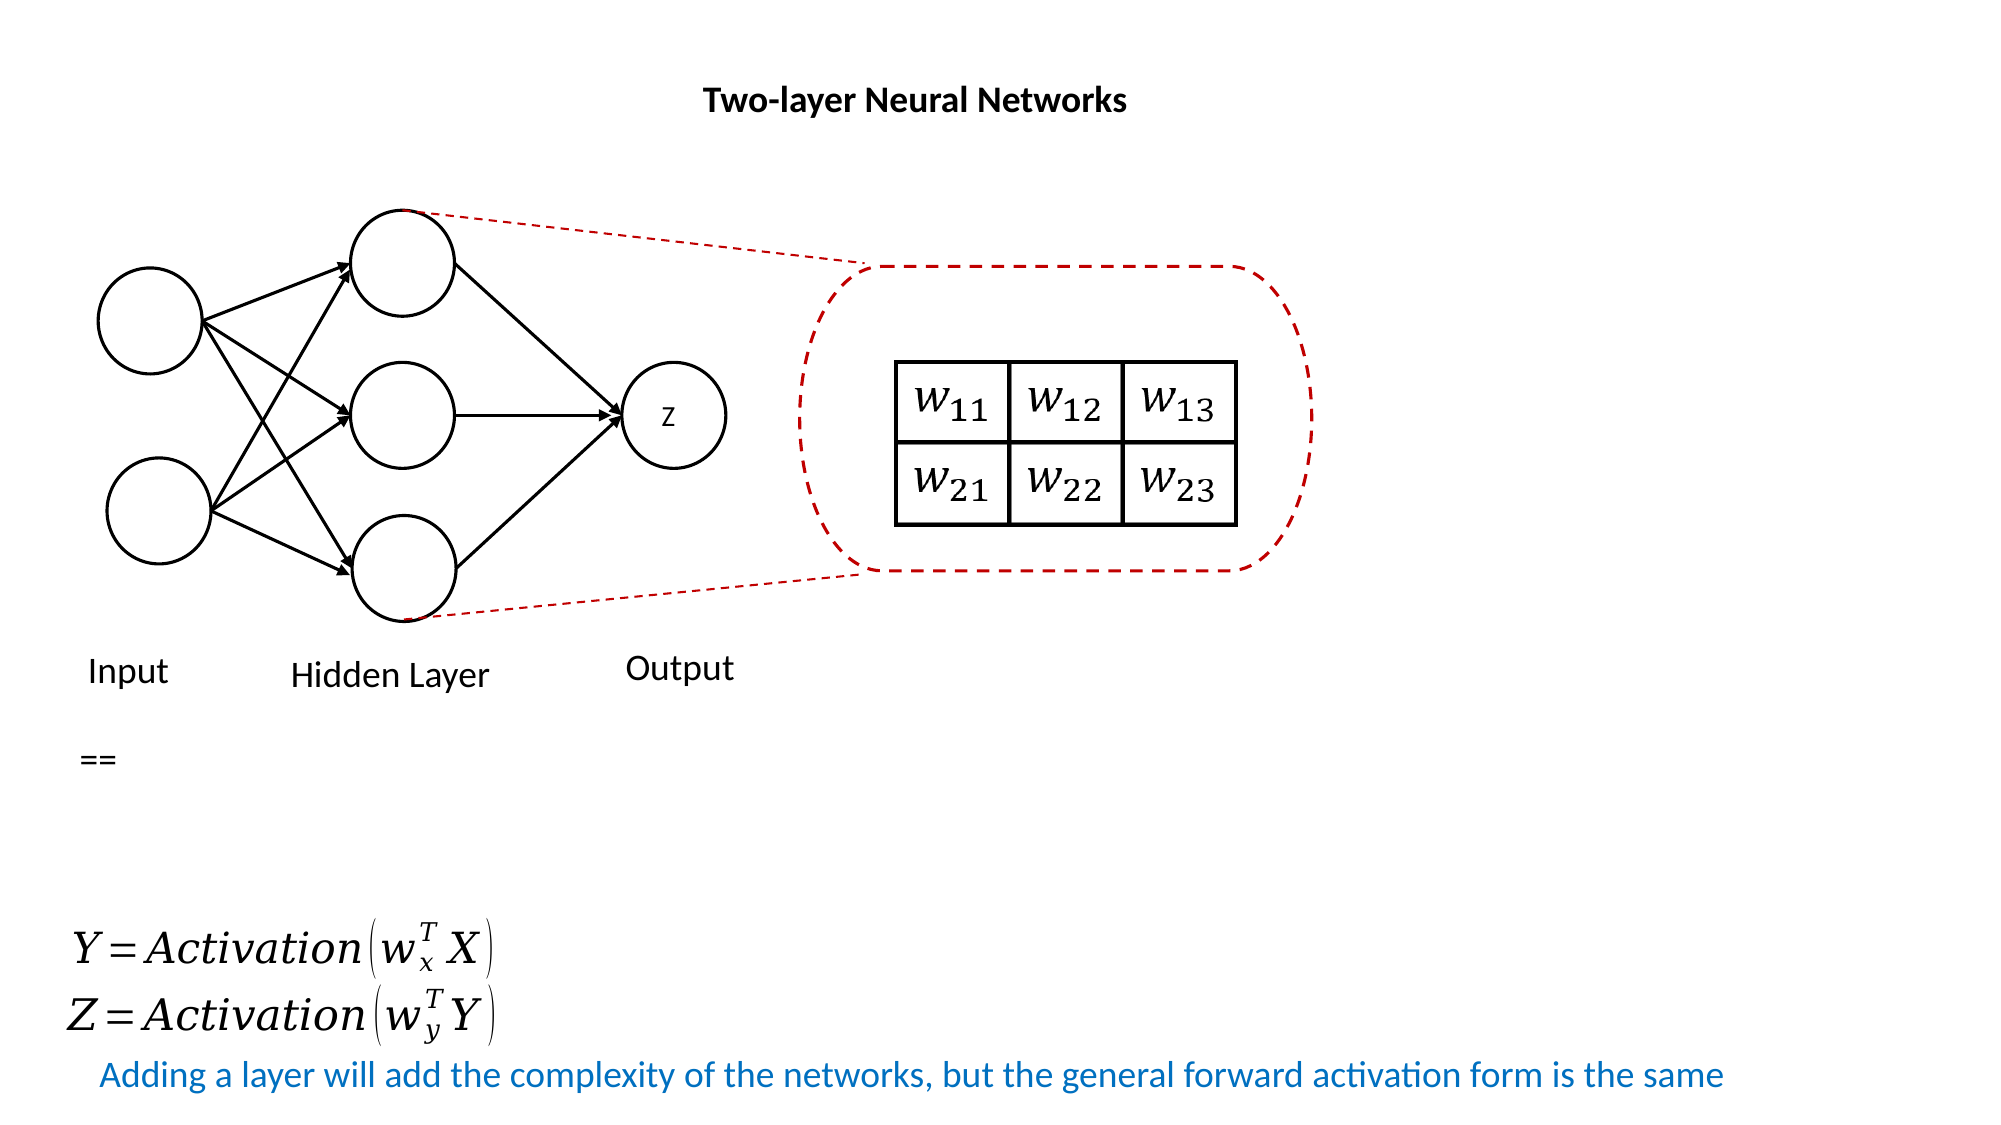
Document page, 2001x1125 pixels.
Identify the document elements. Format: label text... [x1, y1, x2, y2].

text_box Hidden Layer [276, 642, 517, 703]
text_box Adding a layer will add the complexity of the networks, but the general forward activation form is the same [84, 1042, 1774, 1103]
text_box [97, 266, 202, 375]
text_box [202, 263, 351, 320]
text_box Input [73, 639, 203, 699]
text_box Two-layer Neural Networks [538, 67, 1273, 173]
text_box [349, 209, 454, 318]
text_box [210, 415, 351, 511]
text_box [210, 510, 350, 575]
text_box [202, 320, 210, 569]
text_box [351, 514, 458, 623]
text_box [105, 456, 202, 565]
text_box Z [646, 390, 690, 475]
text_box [210, 269, 350, 415]
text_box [404, 574, 865, 622]
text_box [799, 266, 1312, 571]
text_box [456, 415, 622, 569]
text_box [402, 210, 865, 264]
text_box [454, 264, 622, 415]
text_box [353, 361, 456, 470]
text_box Output [610, 635, 774, 696]
text_box [622, 361, 727, 467]
